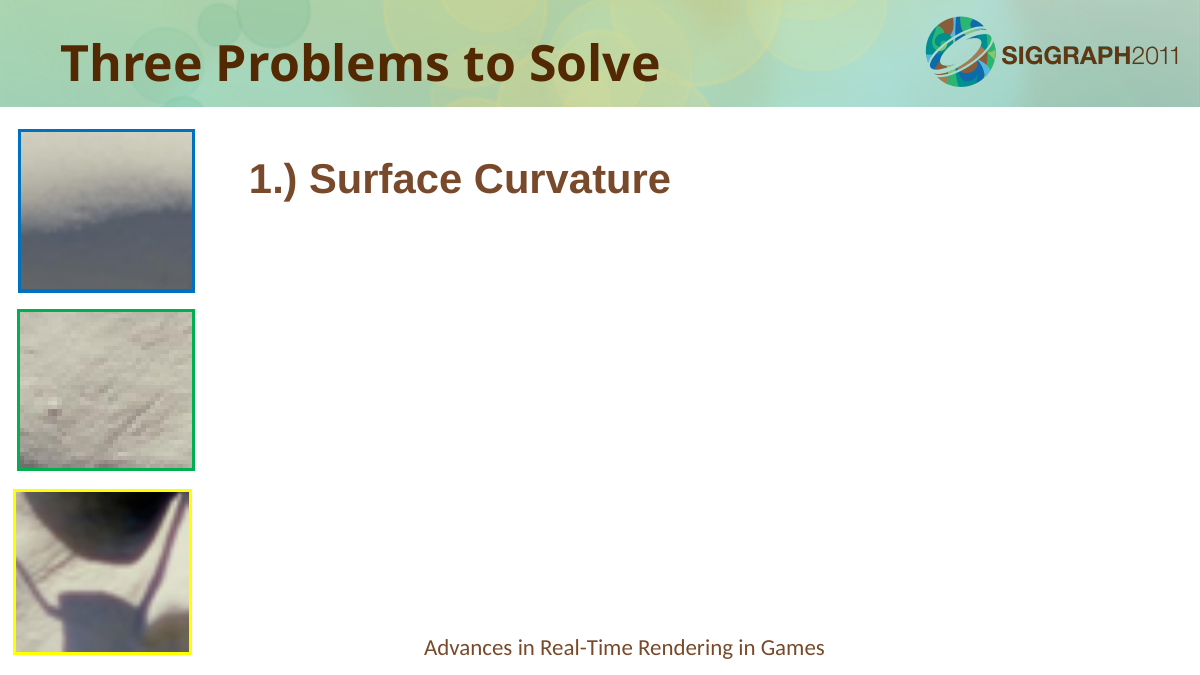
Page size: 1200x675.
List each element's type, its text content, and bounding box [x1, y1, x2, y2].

picture [20, 132, 193, 290]
picture [20, 311, 193, 468]
picture [0, 0, 1200, 107]
picture [15, 491, 190, 652]
list 1.) Surface Curvature [236, 140, 1200, 644]
text_box Three Problems to Solve [48, 24, 1090, 97]
